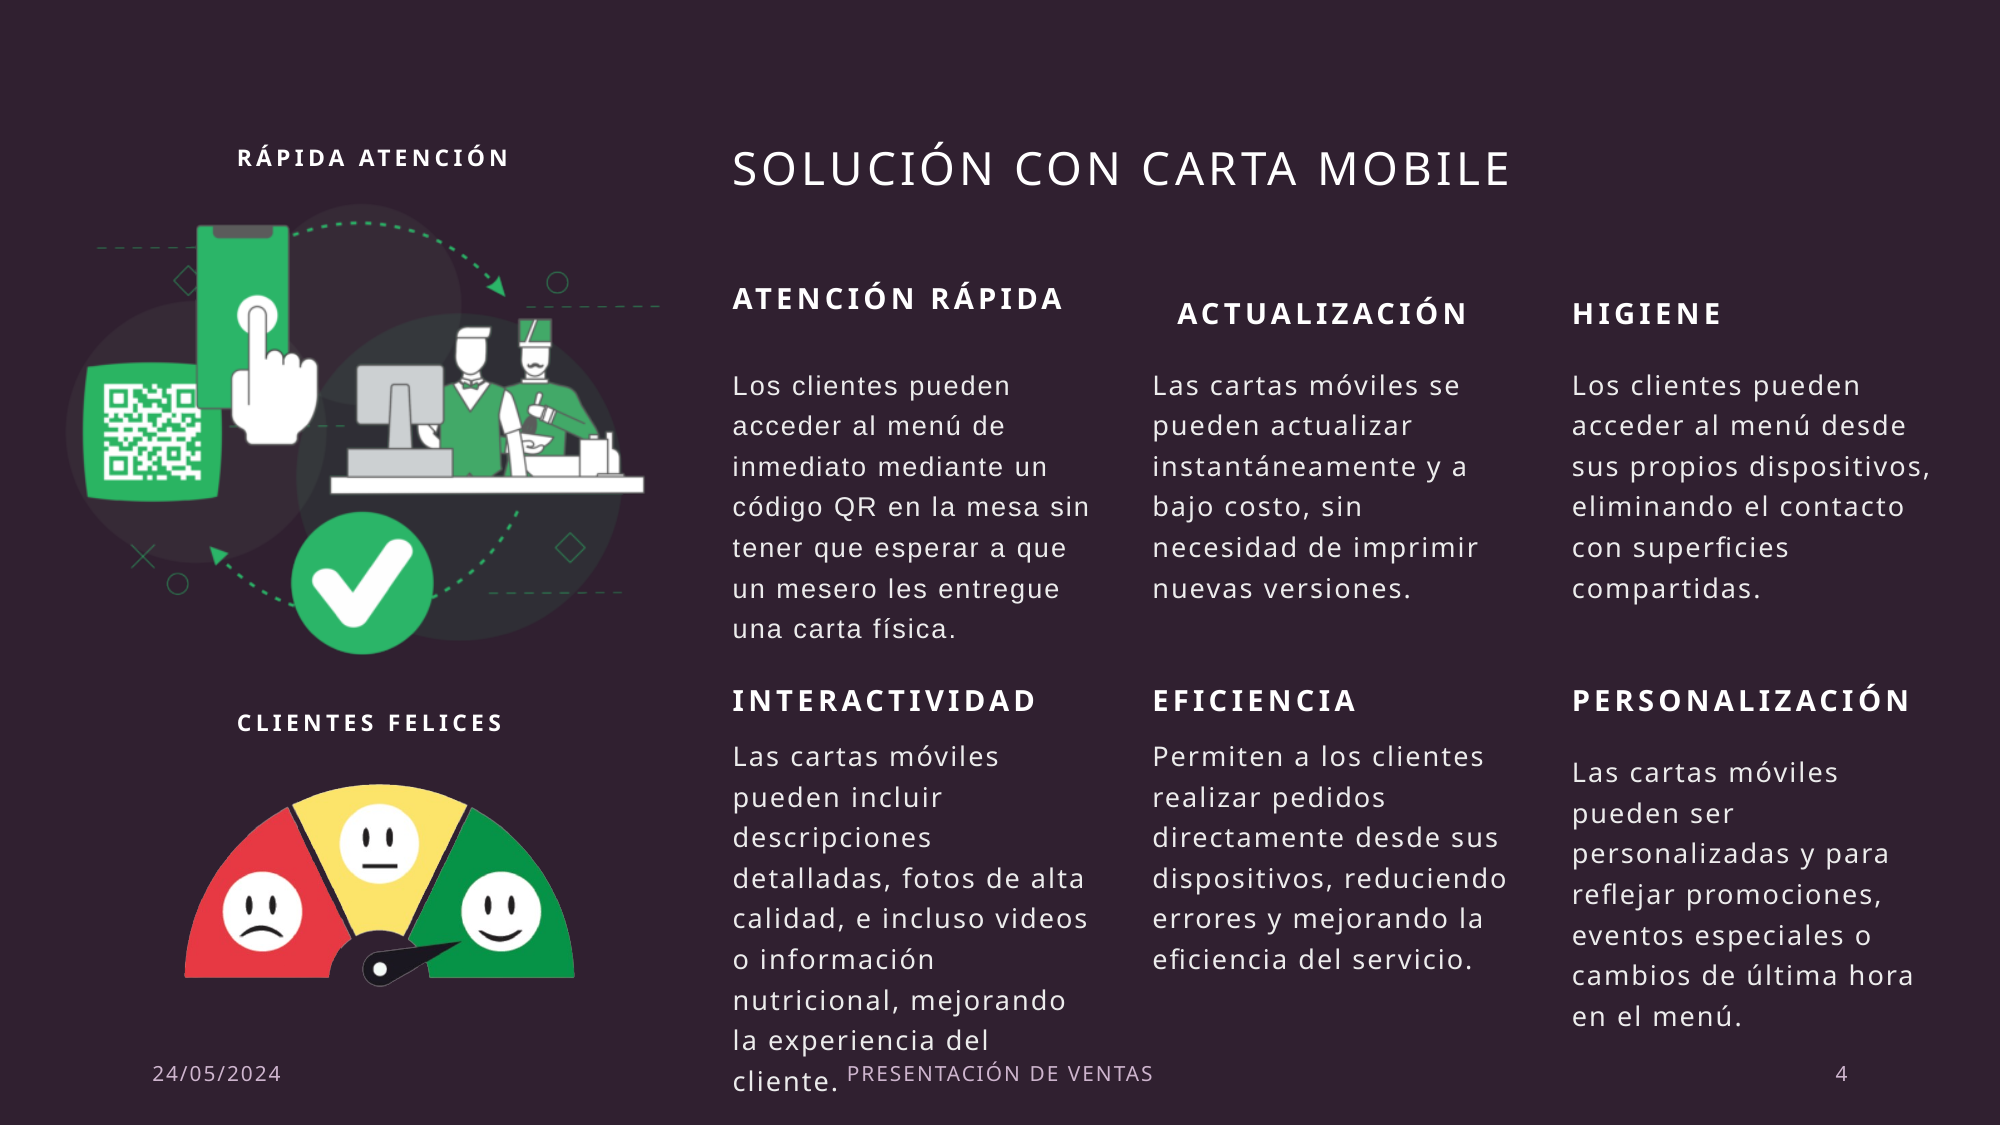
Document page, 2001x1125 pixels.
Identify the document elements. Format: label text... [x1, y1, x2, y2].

picture [165, 748, 594, 1017]
picture [48, 199, 676, 668]
list Personalización [1557, 664, 1949, 740]
text_box Rápida atención [222, 135, 542, 184]
list interactividad [717, 664, 1109, 724]
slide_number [137, 1042, 588, 1103]
list Higiene [1557, 277, 1949, 352]
list Las cartas móviles pueden incluir descripciones detalladas, fotos de alta calidad, e incluso videos o información nutricional, mejorando la experiencia del cliente. [717, 724, 1109, 979]
title Solución con carta mobile [717, 146, 1554, 196]
text_box Clientes felices [222, 699, 530, 748]
list Los clientes pueden acceder al menú desde sus propios dispositivos, eliminando el contacto con superficies compartidas. [1557, 352, 1949, 607]
text_box Actualización [1162, 277, 1554, 354]
list Las cartas móviles se pueden actualizar instantáneamente y a bajo costo, sin necesidad de imprimir nuevas versiones. [1137, 352, 1529, 660]
footer PRESENTACIÓN DE VENTAS [662, 1042, 1338, 1103]
slide_number 4 [1412, 1042, 1863, 1103]
list Permiten a los clientes realizar pedidos directamente desde sus dispositivos, reduciendo errores y mejorando la eficiencia del servicio. [1137, 724, 1529, 979]
text_box Las cartas móviles pueden ser personalizadas y para reflejar promociones, eventos especiales o cambios de última hora en el menú. [1557, 740, 1949, 995]
subtitle Los clientes pueden acceder al menú de inmediato mediante un código QR en la mesa sin tener que esperar a que un mesero les entregue una carta física. [717, 354, 1109, 660]
list Eficiencia [1137, 664, 1529, 724]
list Atención Rápida [717, 277, 1109, 354]
